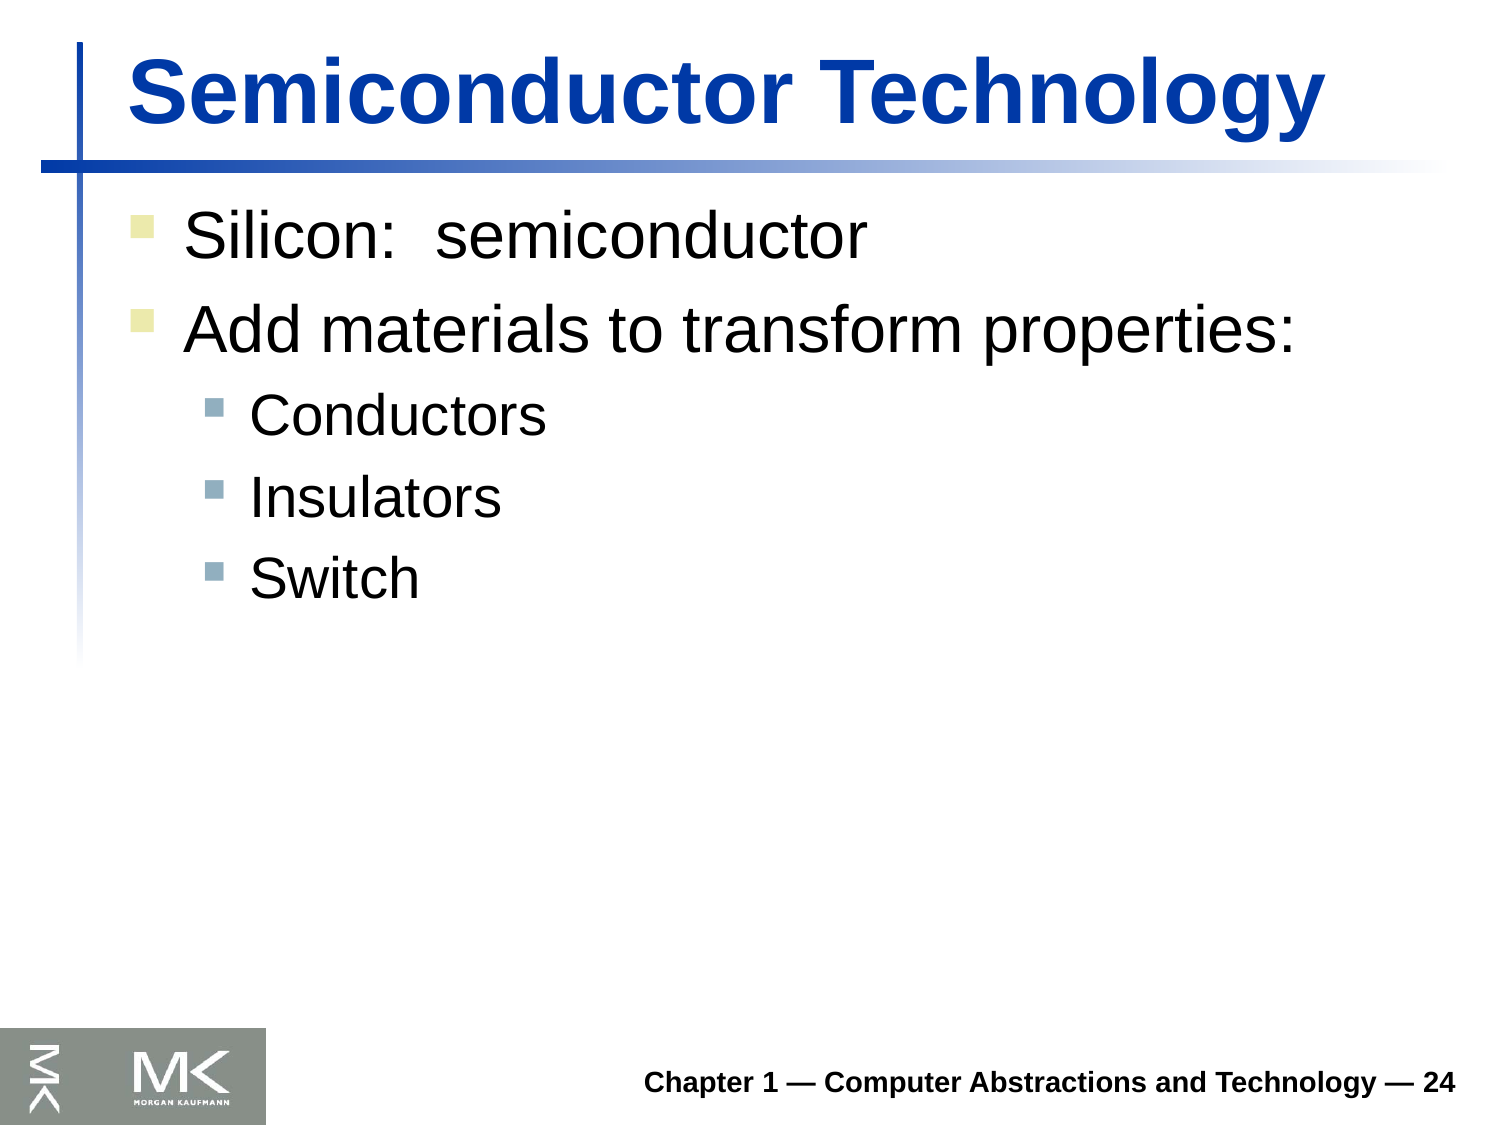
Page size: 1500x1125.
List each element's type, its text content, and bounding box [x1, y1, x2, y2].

list Silicon: semiconductor Add materials to transform properties: Conductors Insulators Switch [112, 184, 1469, 1024]
footer Chapter 1 — Computer Abstractions and Technology — 24 [277, 1046, 1471, 1106]
picture [0, 1028, 266, 1125]
title Semiconductor Technology [112, 23, 1468, 149]
